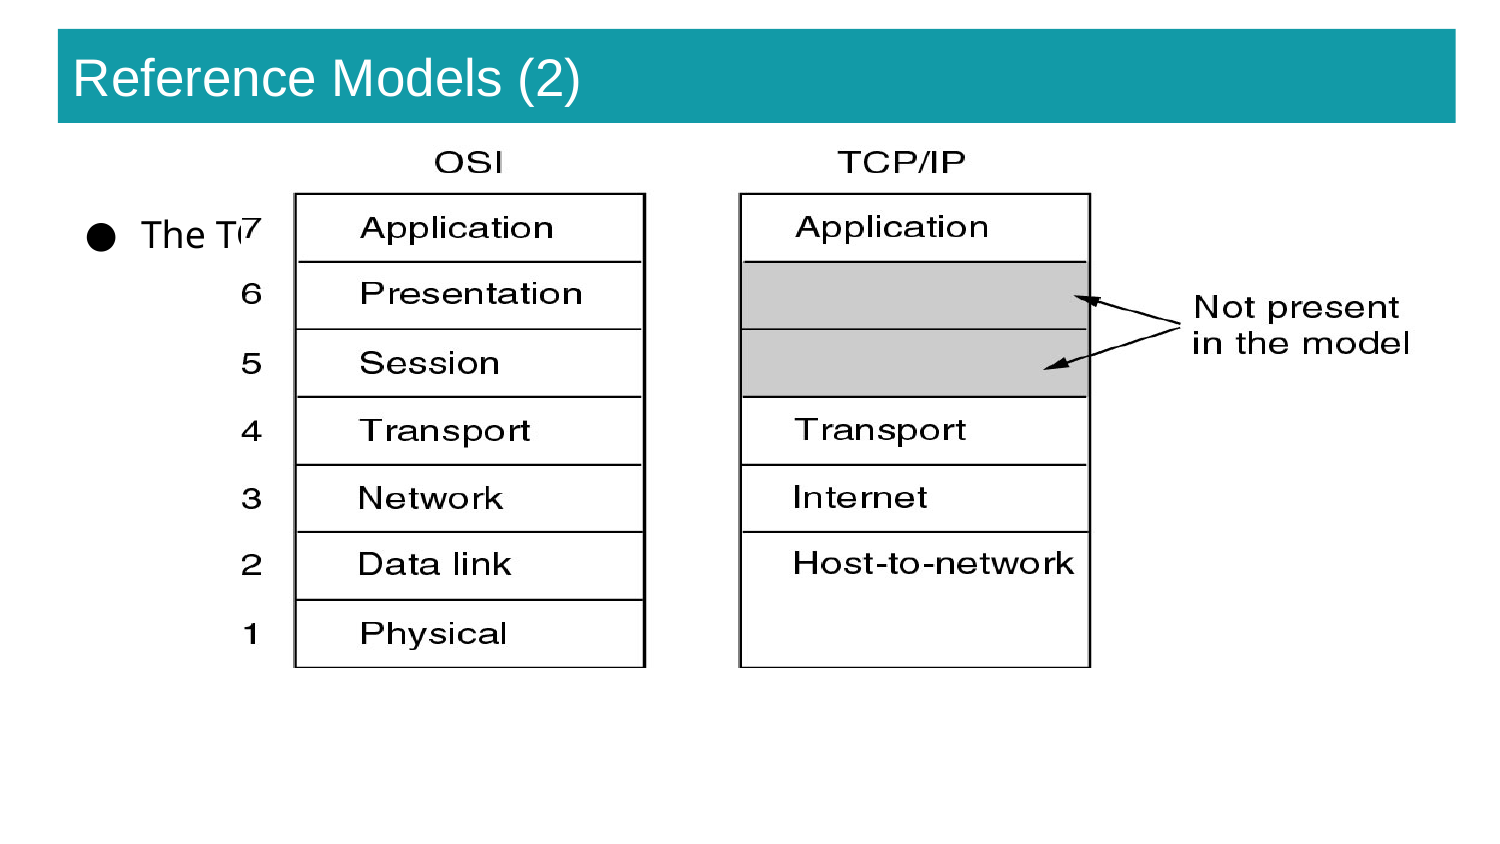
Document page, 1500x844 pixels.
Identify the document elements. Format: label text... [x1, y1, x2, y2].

picture [241, 144, 1415, 669]
list The TCP/IP reference model. [51, 189, 1449, 750]
title Reference Models (2) [57, 28, 1456, 123]
